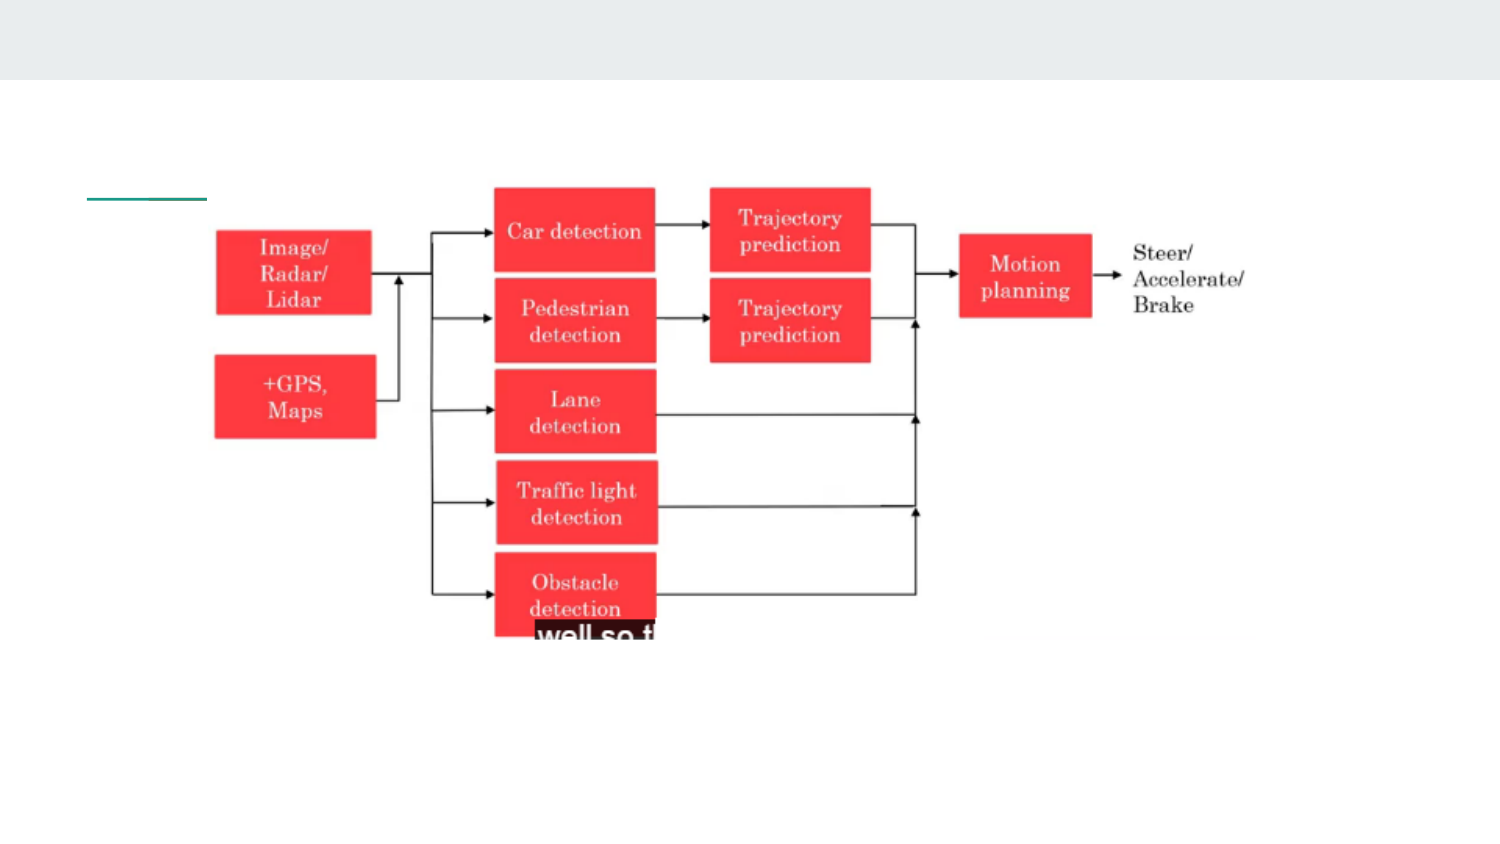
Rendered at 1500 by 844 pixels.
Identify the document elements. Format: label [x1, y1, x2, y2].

picture [206, 178, 1294, 666]
